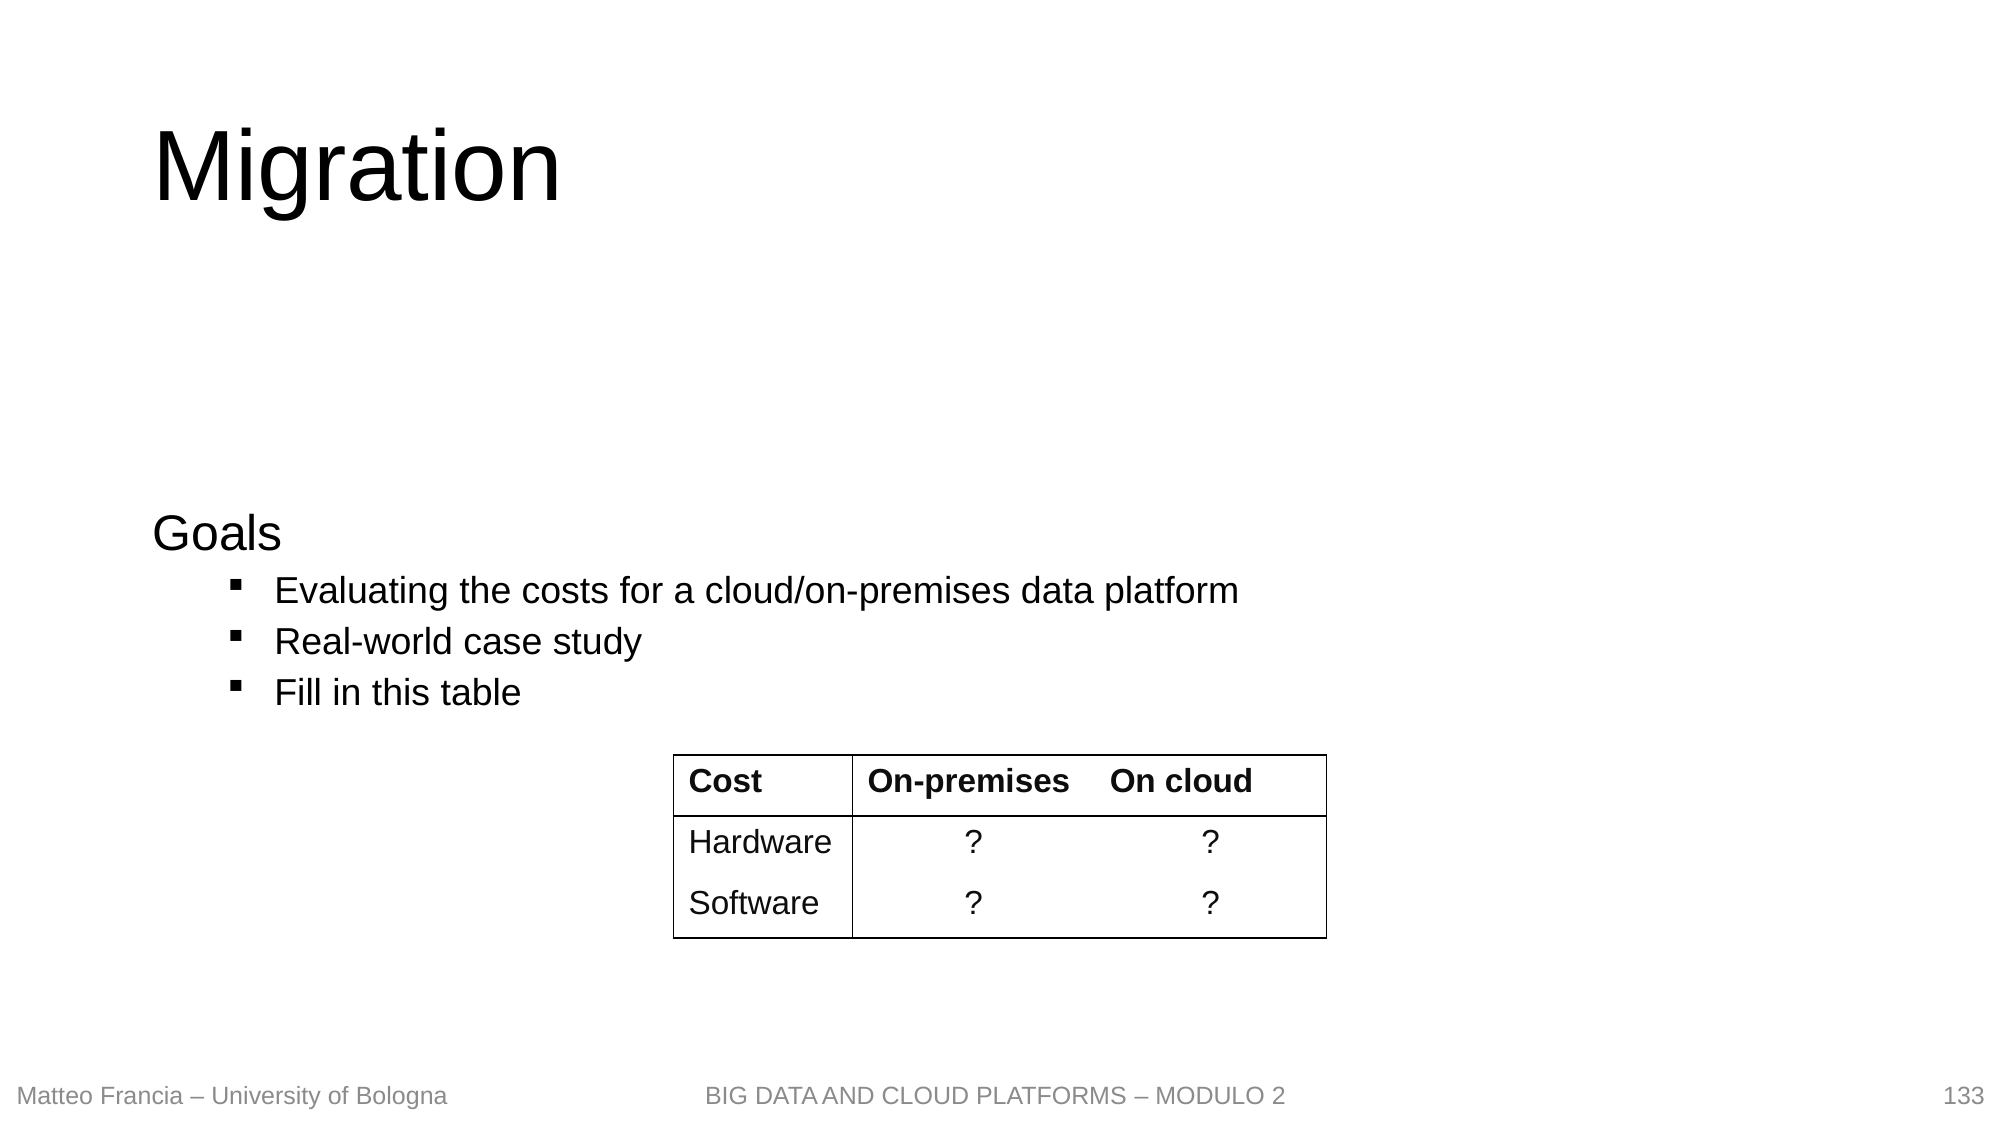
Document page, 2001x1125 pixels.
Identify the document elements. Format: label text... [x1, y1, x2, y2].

table_header Cost [674, 756, 852, 815]
table_cell ? [853, 877, 1095, 937]
slide_number 133 [1550, 1065, 2000, 1125]
list Goals Evaluating the costs for a cloud/on-premises data platform Real-world case study Fill in this table [137, 278, 1863, 993]
footer Matteo Francia – University of Bologna [0, 1065, 466, 1125]
table_cell ? [1095, 817, 1326, 877]
table_header On cloud [1095, 756, 1326, 815]
table_header On-premises [853, 756, 1095, 815]
table_cell ? [853, 817, 1095, 877]
table_cell Hardware [674, 817, 852, 877]
table_cell ? [1095, 877, 1326, 937]
title Migration [137, 59, 1863, 278]
table_cell Software [674, 877, 852, 937]
